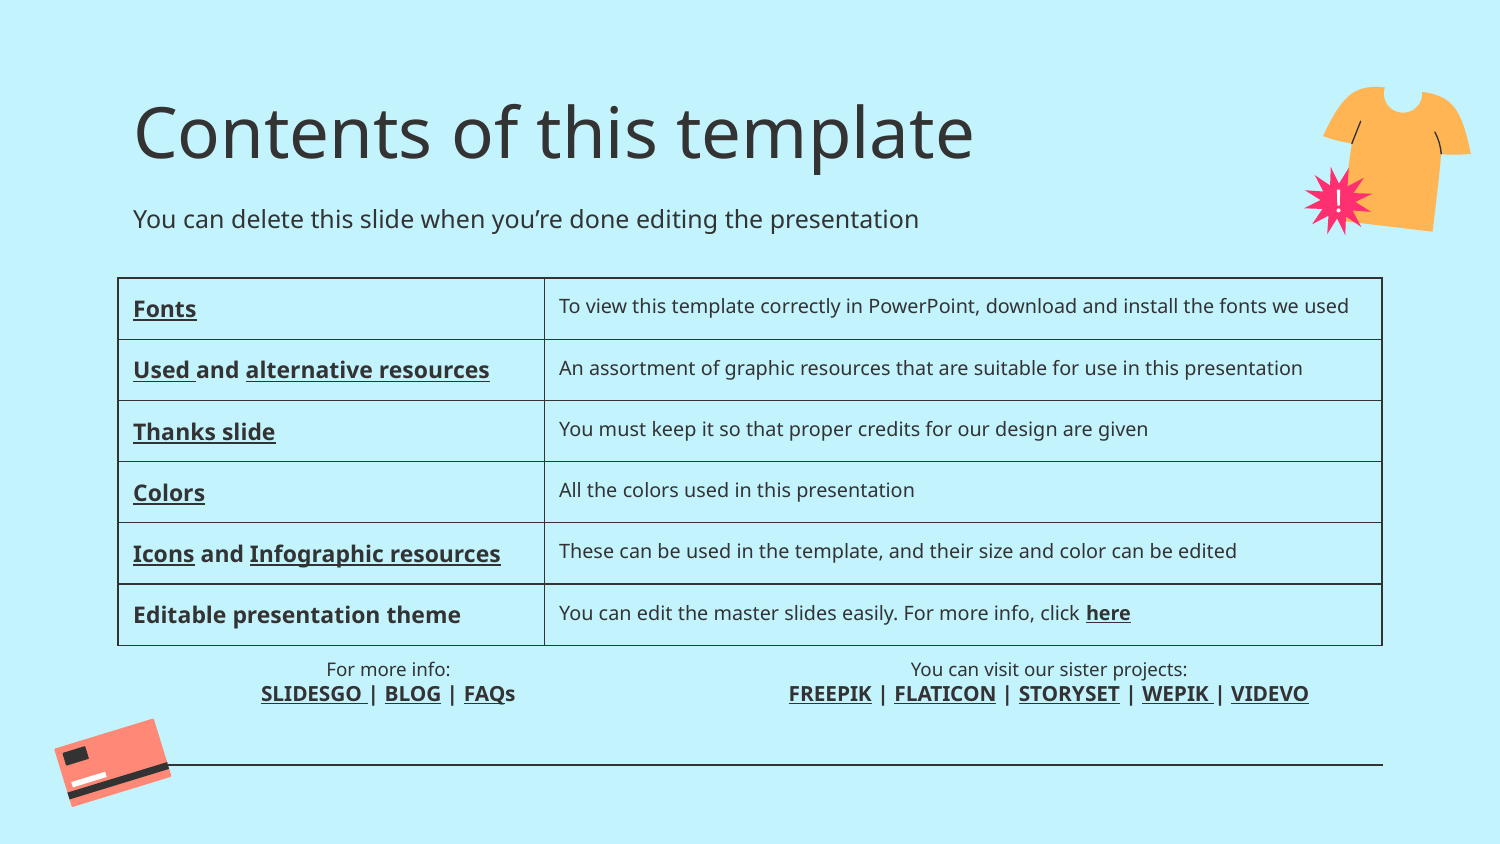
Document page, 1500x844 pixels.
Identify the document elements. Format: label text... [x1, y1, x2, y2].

title Contents of this template [118, 72, 1382, 167]
table_cell An assortment of graphic resources that are suitable for use in this presentation [545, 340, 1381, 400]
table_cell You can edit the master slides easily. For more info, click here [545, 585, 1381, 645]
table_cell These can be used in the template, and their size and color can be edited [545, 523, 1381, 583]
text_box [53, 718, 172, 808]
table_cell Icons and Infographic resources [119, 523, 544, 583]
text_box For more info: SLIDESGO | BLOG | FAQs [133, 642, 643, 719]
table_cell All the colors used in this presentation [545, 462, 1381, 522]
table_cell Thanks slide [119, 401, 544, 461]
table_header Fonts [119, 279, 544, 339]
table_header To view this template correctly in PowerPoint, download and install the fonts we used [545, 279, 1381, 339]
subtitle You can delete this slide when you’re done editing the presentation [118, 188, 1382, 251]
table_cell You must keep it so that proper credits for our design are given [545, 401, 1381, 461]
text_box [1320, 88, 1471, 228]
table_cell Colors [119, 462, 544, 522]
table_cell Used and alternative resources [119, 340, 544, 400]
text_box You can visit our sister projects: FREEPIK | FLATICON | STORYSET | WEPIK | VIDEVO [731, 642, 1367, 719]
table_cell Editable presentation theme [119, 585, 544, 645]
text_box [1303, 166, 1373, 236]
